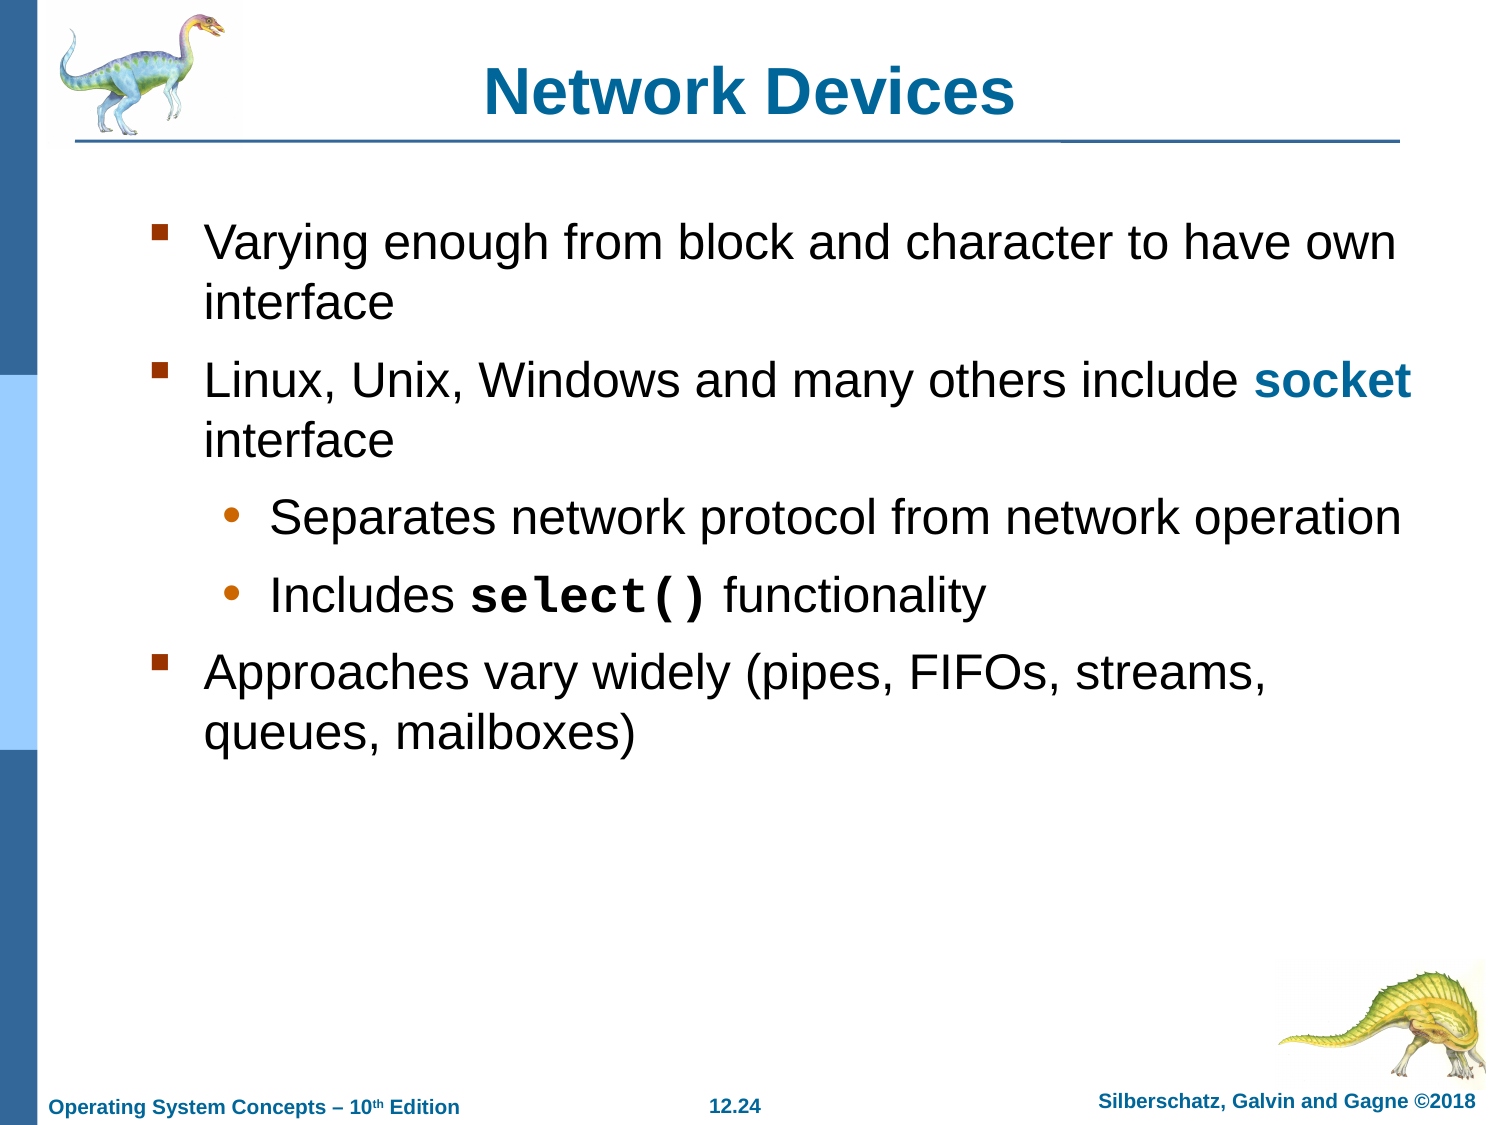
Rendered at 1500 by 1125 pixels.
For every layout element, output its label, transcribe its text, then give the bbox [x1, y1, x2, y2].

title Network Devices [75, 40, 1425, 136]
picture [46, 0, 243, 149]
list Varying enough from block and character to have own interface Linux, Unix, Windows and many others include socket interface Separates network protocol from network operation Includes select() functionality Approaches vary widely (pipes, FIFOs, streams, queues, mailboxes) [132, 202, 1444, 997]
picture [1275, 959, 1486, 1090]
